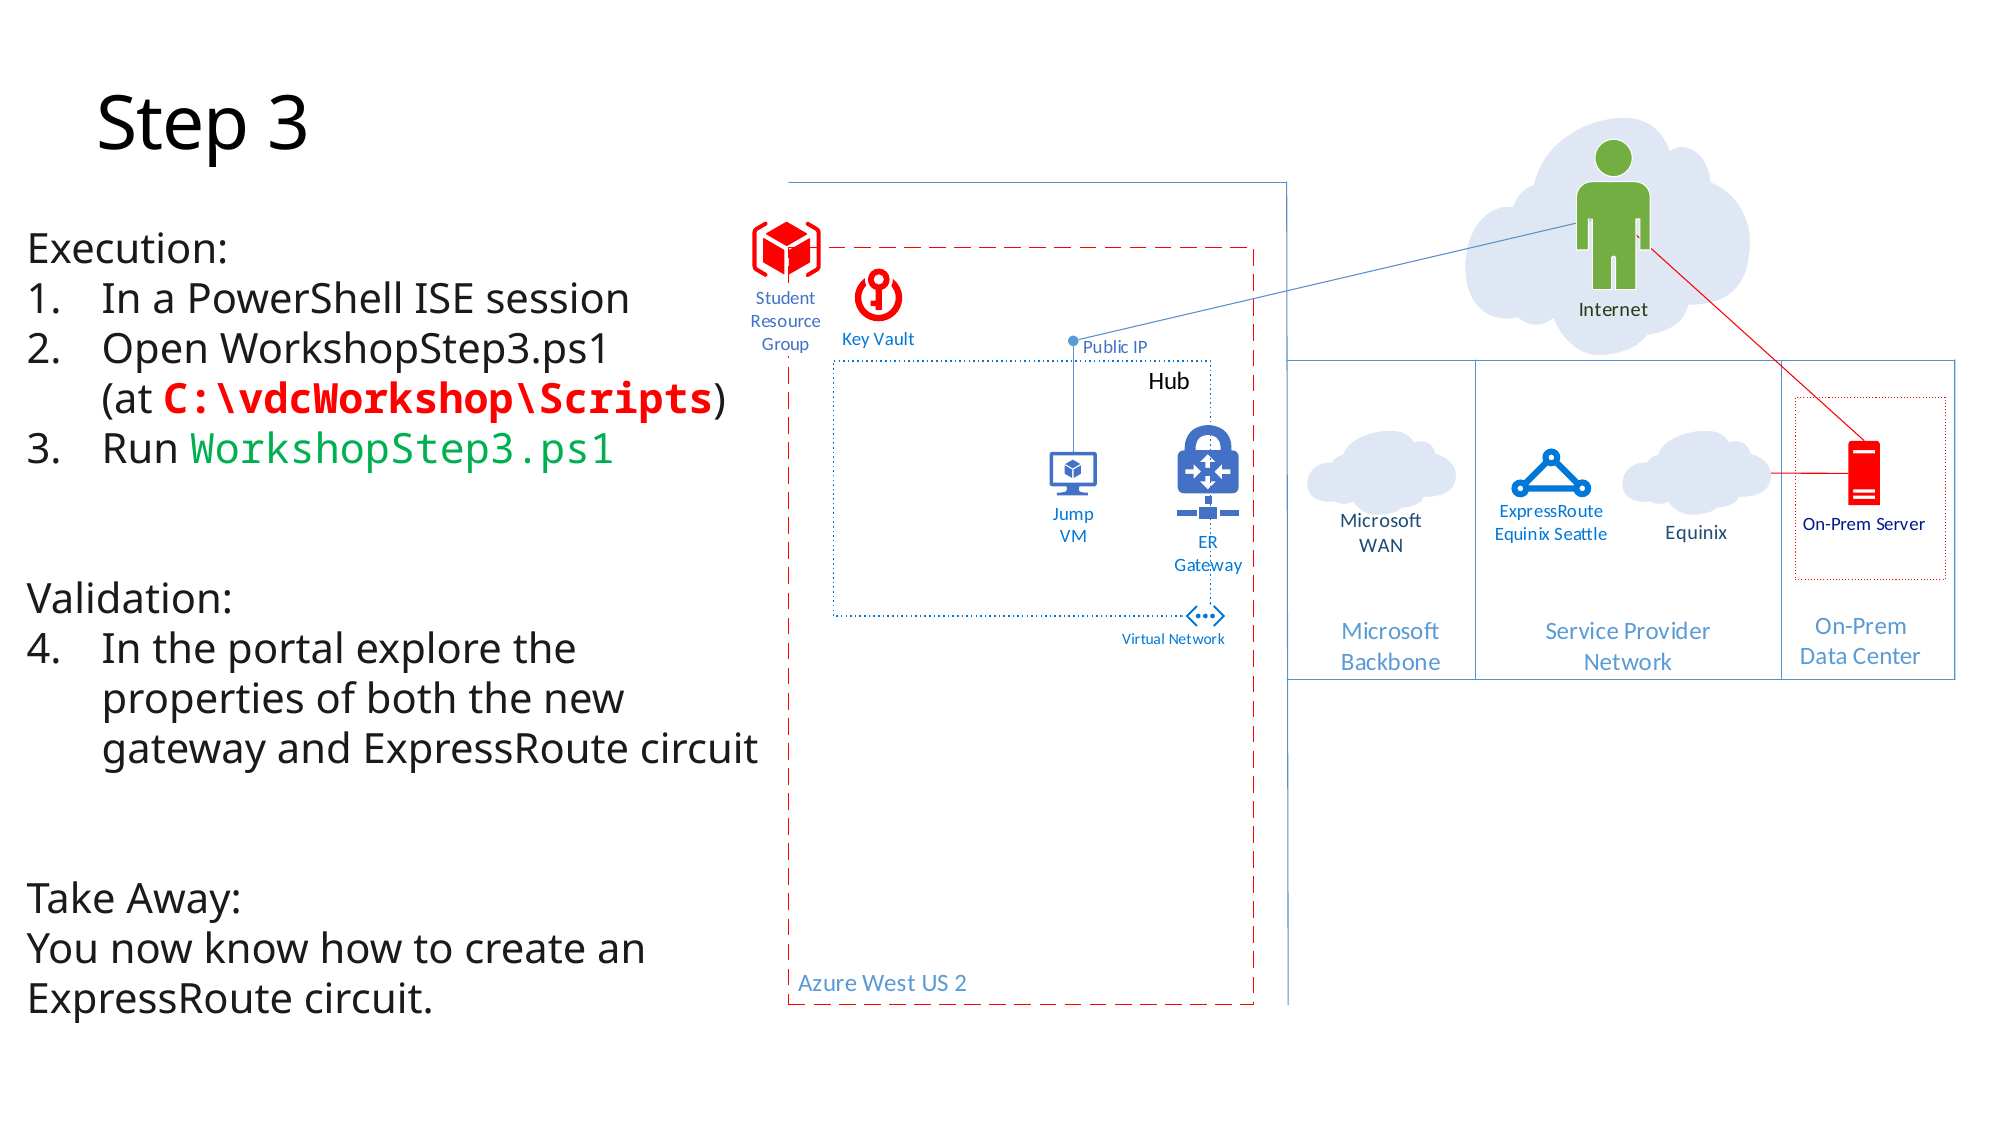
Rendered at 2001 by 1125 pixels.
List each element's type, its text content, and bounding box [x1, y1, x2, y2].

picture [738, 114, 1956, 1011]
title Step 3 [96, 75, 1904, 166]
text_box Execution: In a PowerShell ISE session Open WorkshopStep3.ps1 (at C:\vdcWorkshop\Scripts) Run WorkshopStep3.ps1 Validation: In the portal explore the properties of both the new gateway and ExpressRoute circuit Take Away: You now know how to create an ExpressRoute circuit. [26, 221, 779, 1022]
